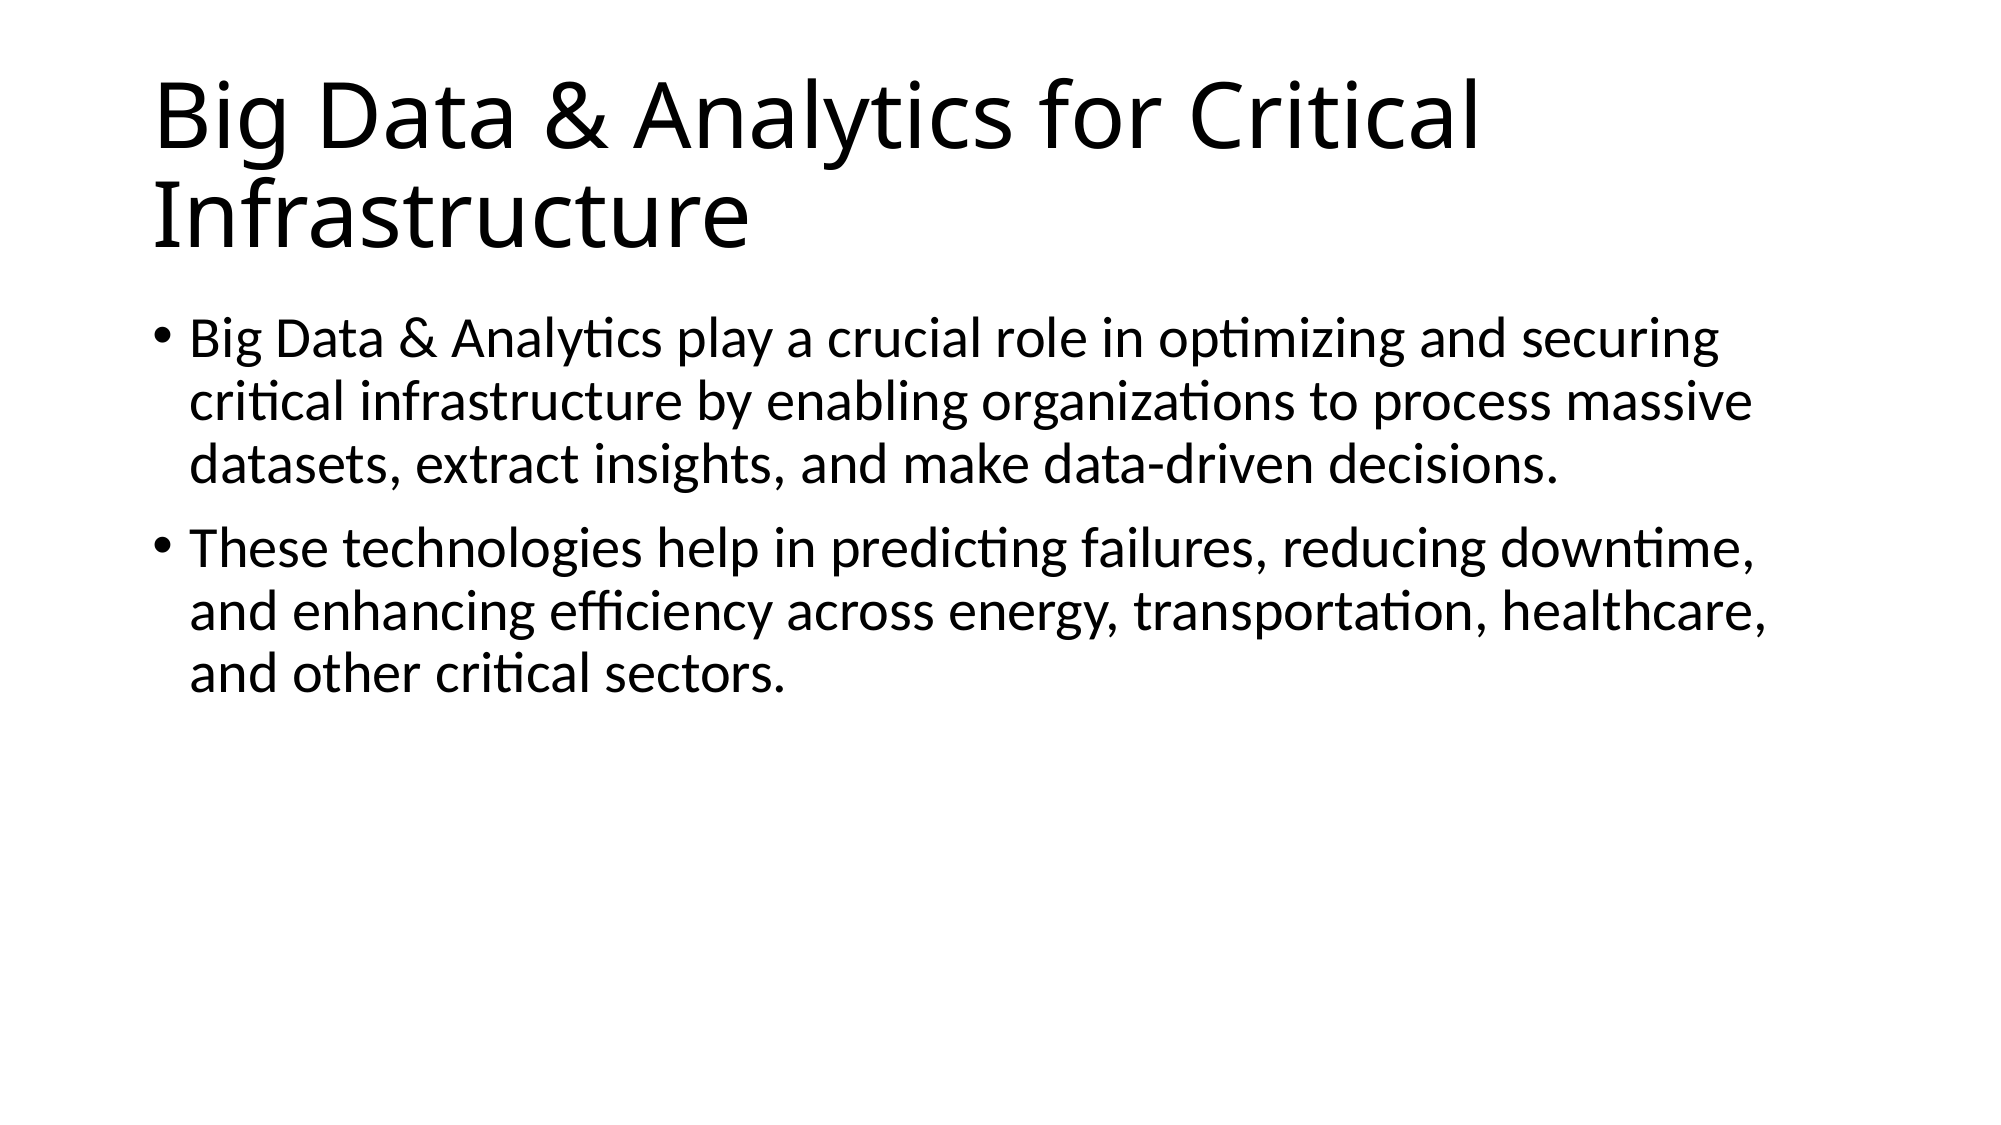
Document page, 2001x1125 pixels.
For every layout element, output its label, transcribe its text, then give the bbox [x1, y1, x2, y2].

list Big Data & Analytics play a crucial role in optimizing and securing critical infrastructure by enabling organizations to process massive datasets, extract insights, and make data-driven decisions. These technologies help in predicting failures, reducing downtime, and enhancing efficiency across energy, transportation, healthcare, and other critical sectors. [137, 299, 1863, 1014]
title Big Data & Analytics for Critical Infrastructure [137, 59, 1863, 278]
